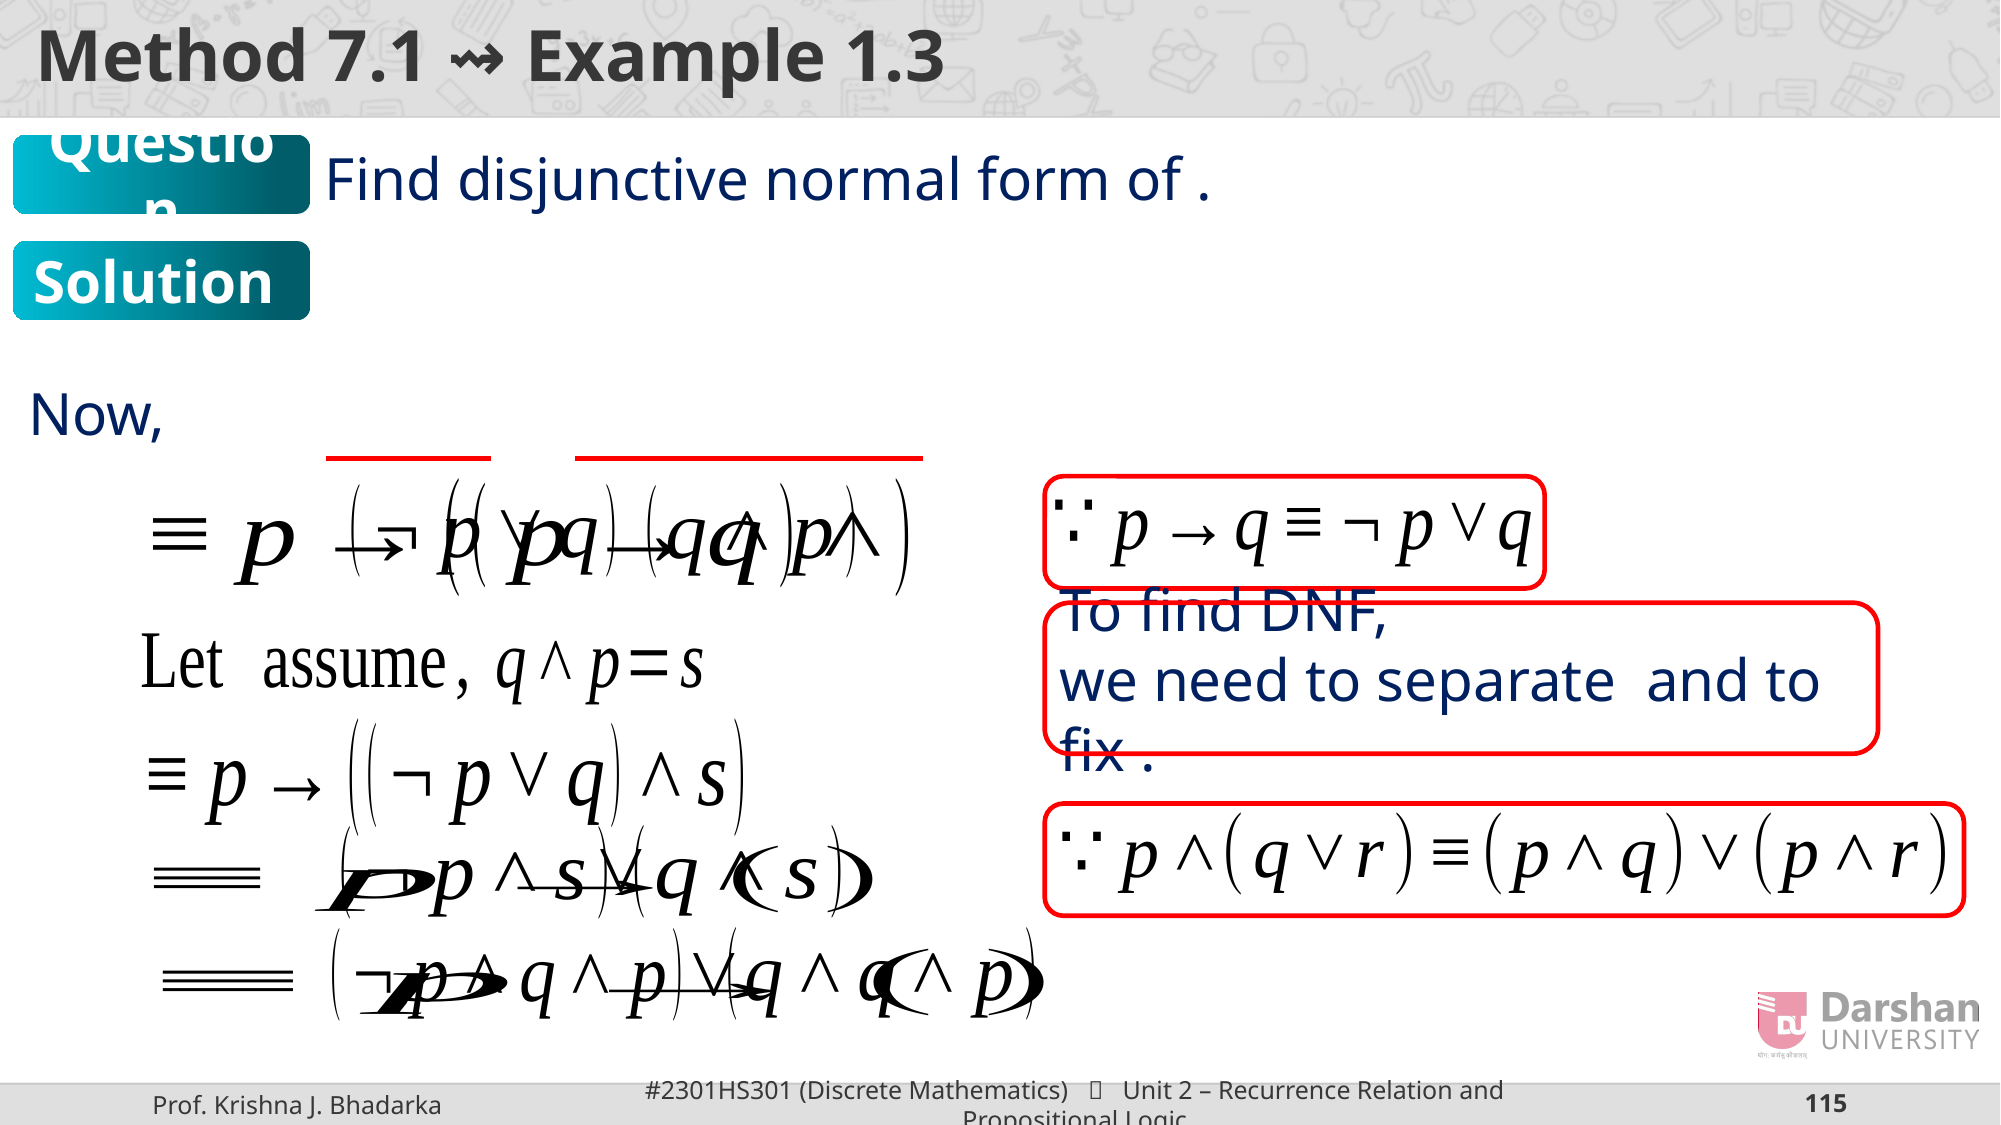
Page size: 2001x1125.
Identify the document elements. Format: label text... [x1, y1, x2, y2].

text_box Question [13, 134, 311, 214]
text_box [1044, 476, 1545, 589]
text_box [1044, 601, 1879, 756]
title Method 7.1 ⇝ Example 1.3 [0, 0, 2000, 117]
text_box Solution [13, 241, 311, 321]
table_header [1758, 992, 1979, 1059]
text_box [1044, 803, 1964, 916]
